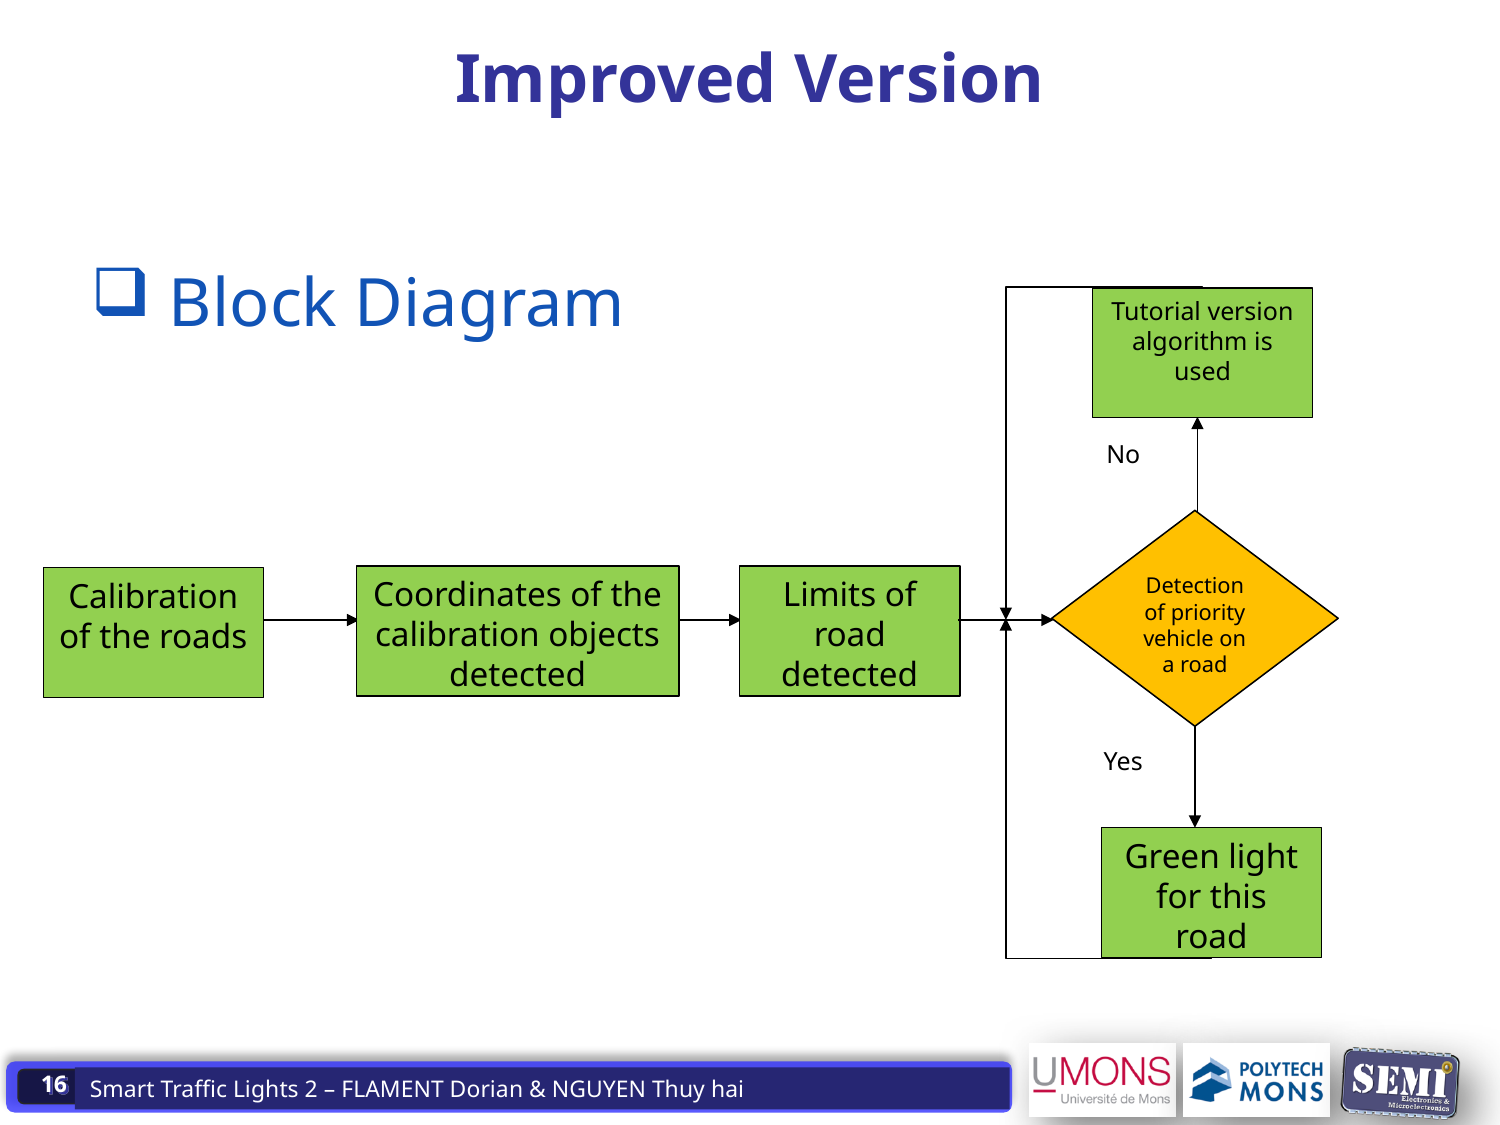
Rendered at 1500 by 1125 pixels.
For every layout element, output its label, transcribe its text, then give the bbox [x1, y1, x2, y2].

title Improved Version [74, 27, 1426, 216]
text_box Limits of road detected [739, 565, 960, 696]
text_box Green light for this road [1101, 827, 1322, 958]
list Block Diagram [76, 252, 1428, 996]
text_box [937, 355, 1271, 553]
text_box Smart Traffic Lights 2 – FLAMENT Dorian & NGUYEN Thuy hai [74, 1067, 1010, 1110]
text_box Coordinates of the calibration objects detected [356, 565, 680, 696]
text_box Tutorial version algorithm is used [1092, 287, 1313, 418]
picture [1029, 1043, 1176, 1117]
text_box Calibration of the roads [43, 567, 264, 698]
text_box Detection of priority vehicle on a road [1052, 561, 1339, 683]
picture [1340, 1046, 1461, 1120]
slide_number 16 [0, 1059, 111, 1111]
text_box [938, 684, 1279, 892]
picture [1183, 1043, 1330, 1117]
